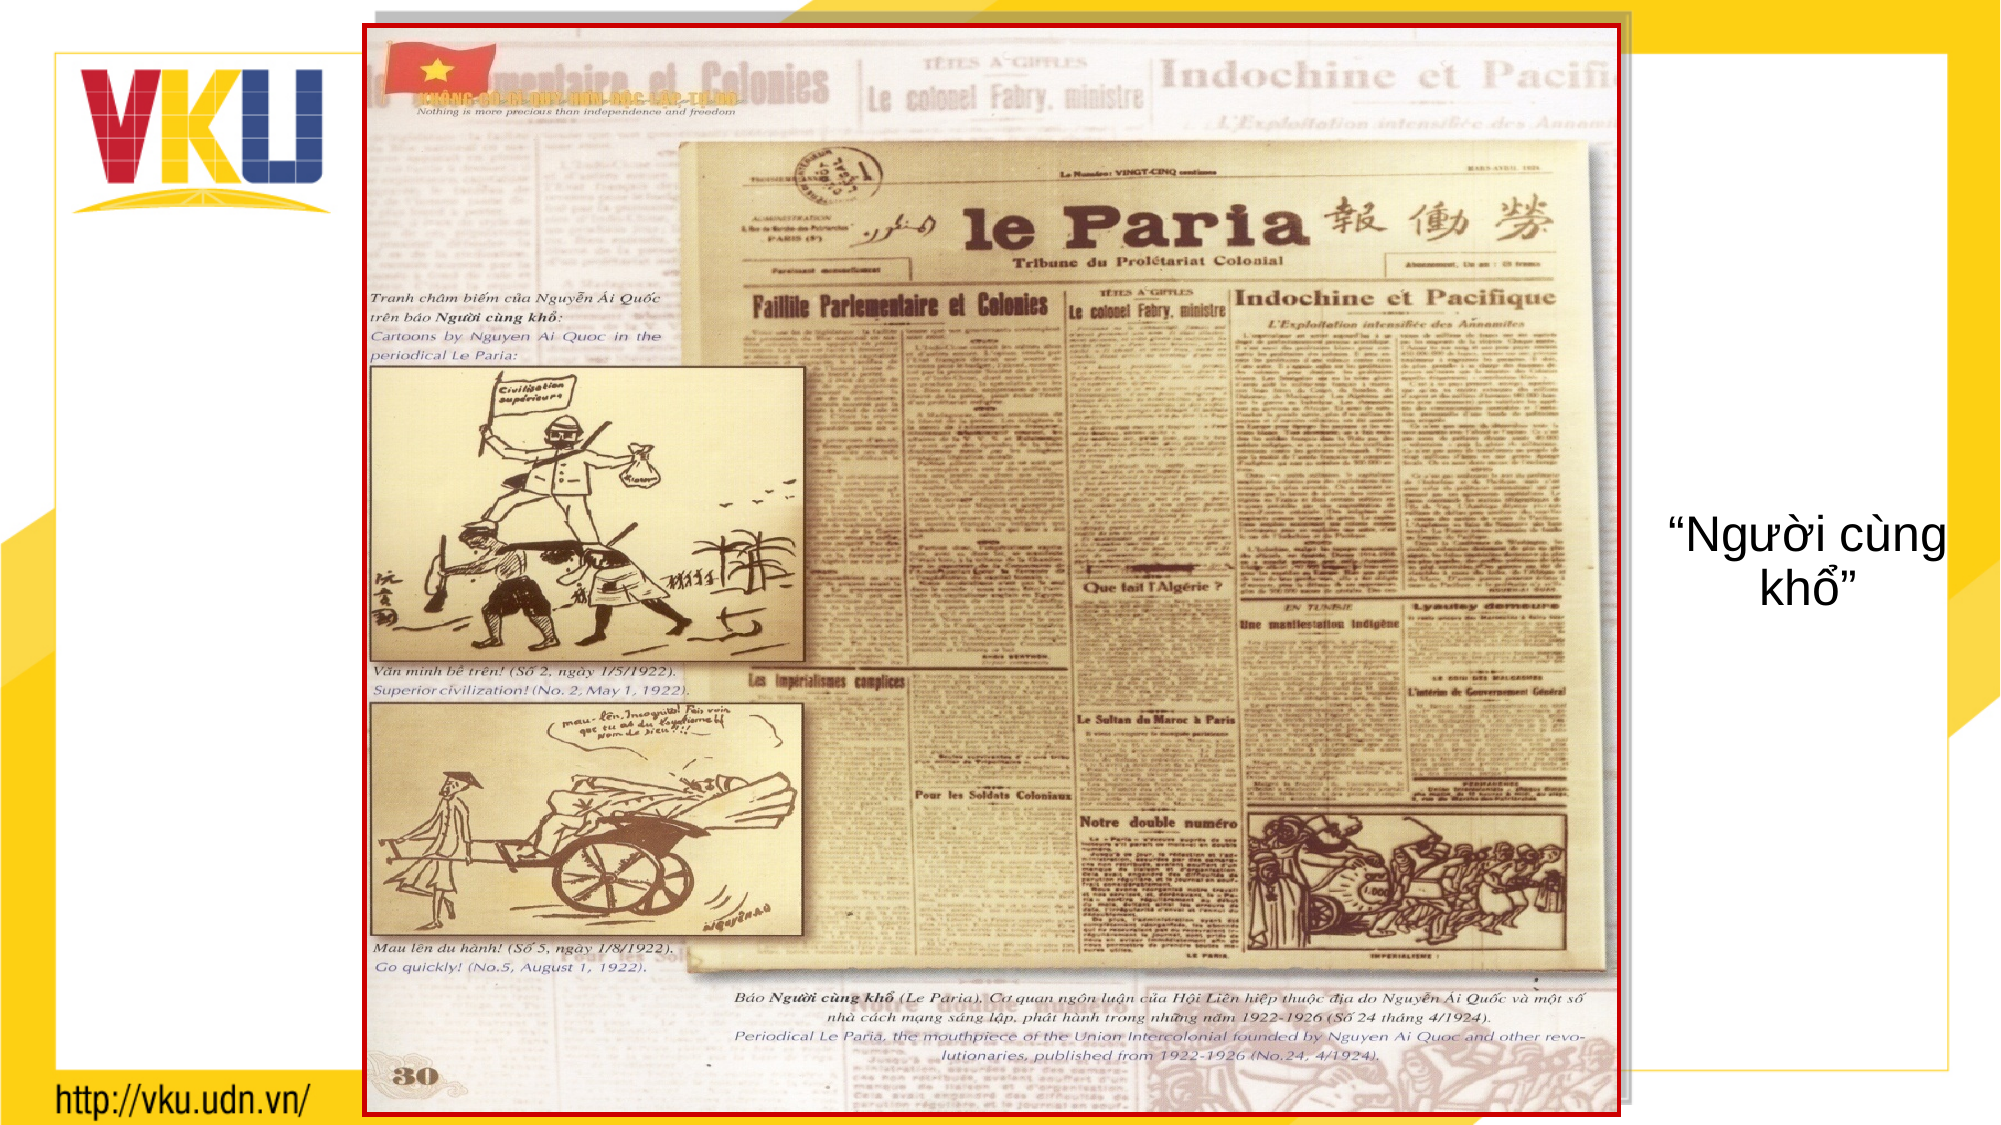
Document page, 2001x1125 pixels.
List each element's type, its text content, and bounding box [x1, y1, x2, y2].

title “Người cùng khổ” [1634, 337, 2000, 788]
picture [0, 0, 2001, 1125]
